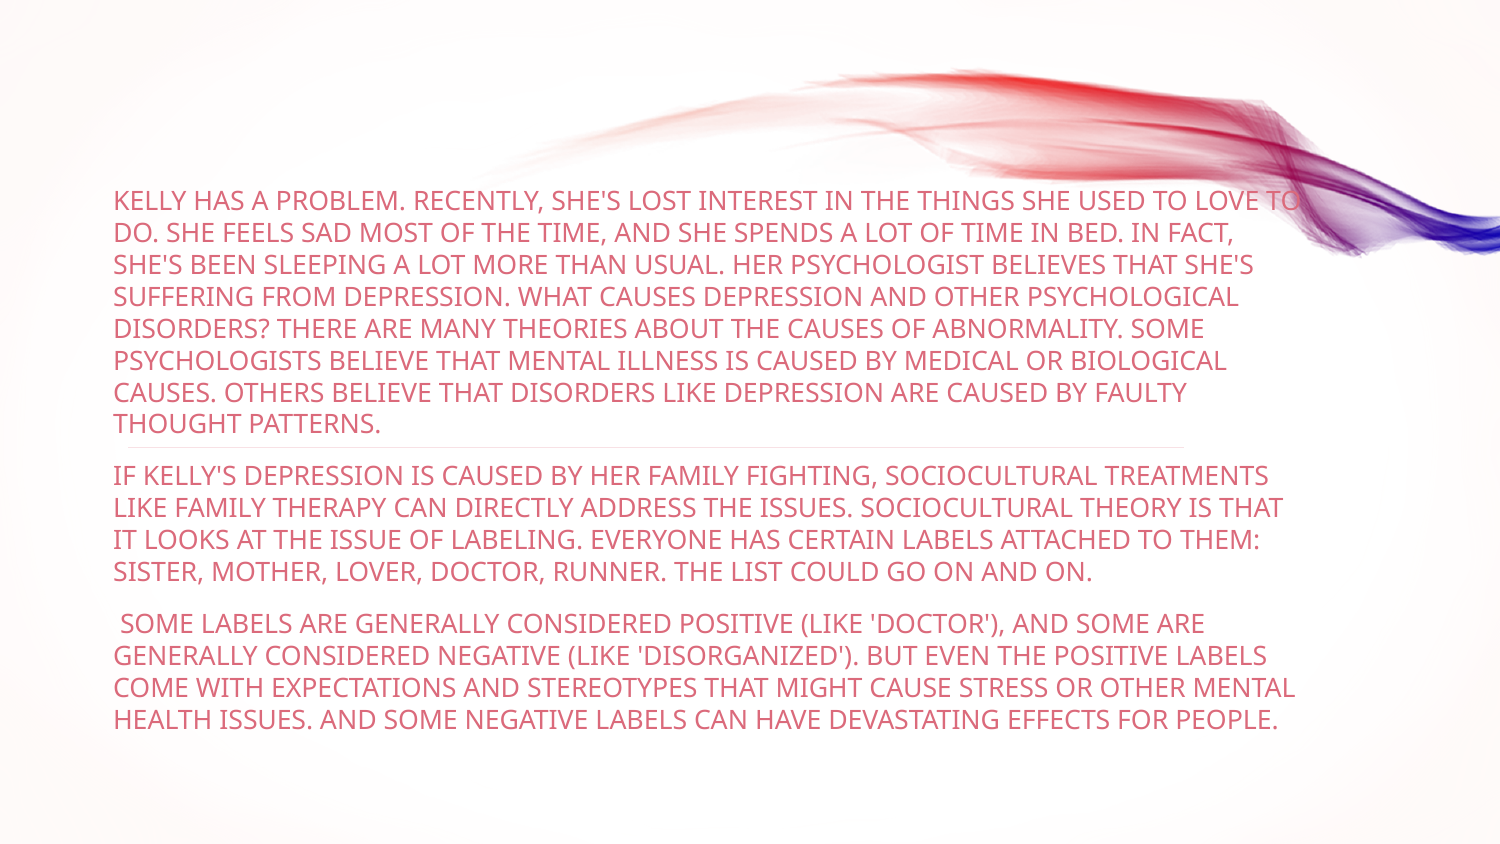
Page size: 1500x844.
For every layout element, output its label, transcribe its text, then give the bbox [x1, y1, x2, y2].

picture [0, 0, 1500, 844]
list Kelly has a problem. Recently, she's lost interest in the things she used to love to do. She feels sad most of the time, and she spends a lot of time in bed. In fact, she's been sleeping a lot more than usual. Her psychologist believes that she's suffering from depression. What causes depression and other psychological disorders? There are many theories about the causes of abnormality. Some psychologists believe that mental illness is caused by medical or biological causes. Others believe that disorders like depression are caused by faulty thought patterns. If Kelly's depression is caused by her family fighting, sociocultural treatments like family therapy can directly address the issues. Sociocultural theory is that it looks at the issue of labeling. Everyone has certain labels attached to them: sister, mother, lover, doctor, runner. The list could go on and on. Some labels are generally considered positive (like 'doctor'), and some are generally considered negative (like 'disorganized'). But even the positive labels come with expectations and stereotypes that might cause stress or other mental health issues. And some negative labels can have devastating effects for people. [98, 150, 1324, 742]
